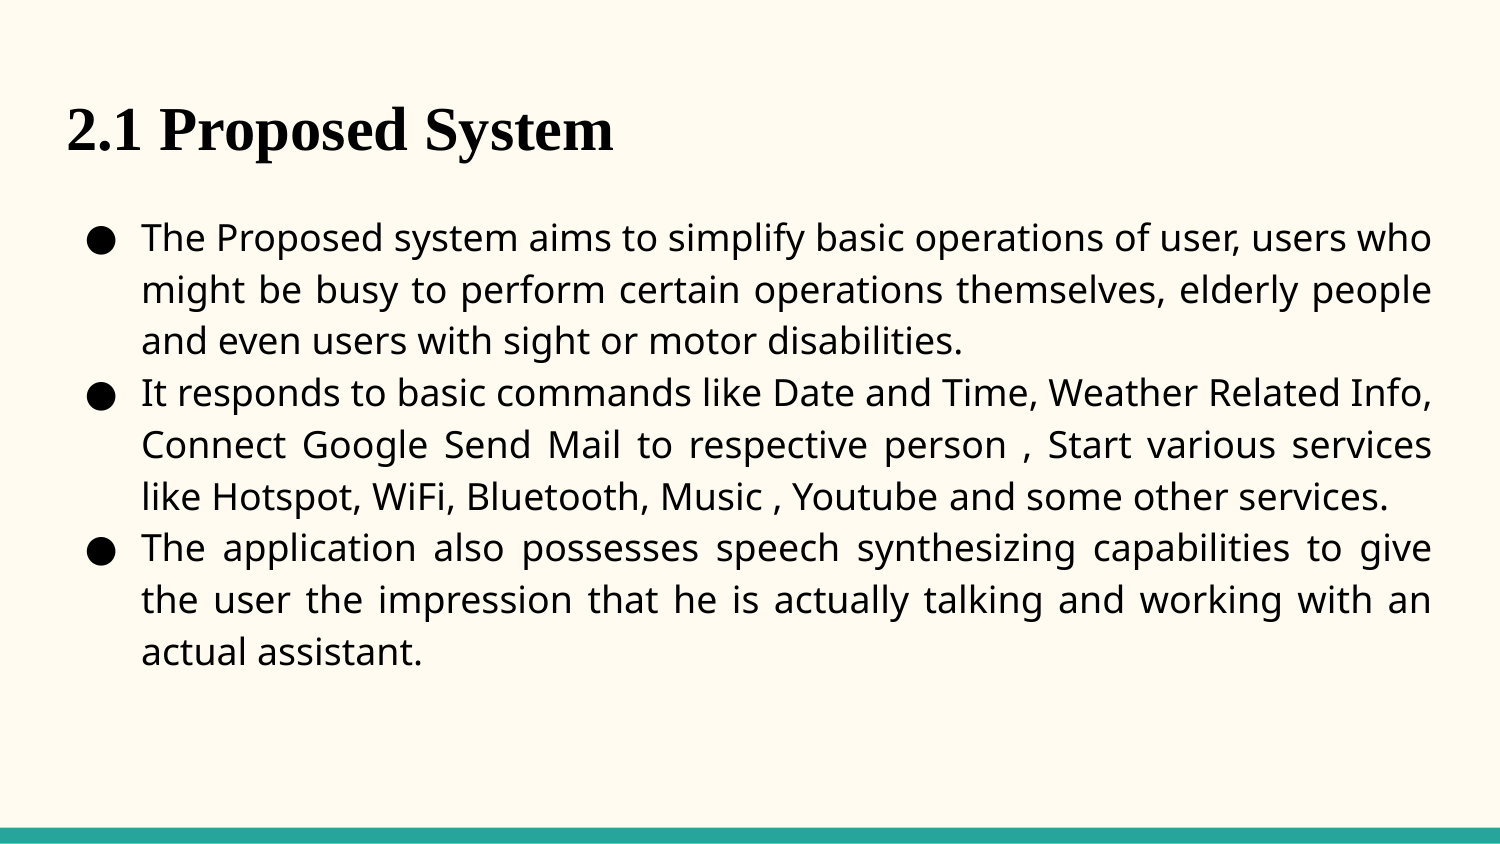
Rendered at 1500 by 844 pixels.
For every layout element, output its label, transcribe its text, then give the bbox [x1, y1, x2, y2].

list The Proposed system aims to simplify basic operations of user, users who might be busy to perform certain operations themselves, elderly people and even users with sight or motor disabilities. It responds to basic commands like Date and Time, Weather Related Info, Connect Google Send Mail to respective person , Start various services like Hotspot, WiFi, Bluetooth, Music , Youtube and some other services. The application also possesses speech synthesizing capabilities to give the user the impression that he is actually talking and working with an actual assistant. [51, 192, 1449, 750]
title 2.1 Proposed System [51, 72, 1449, 174]
